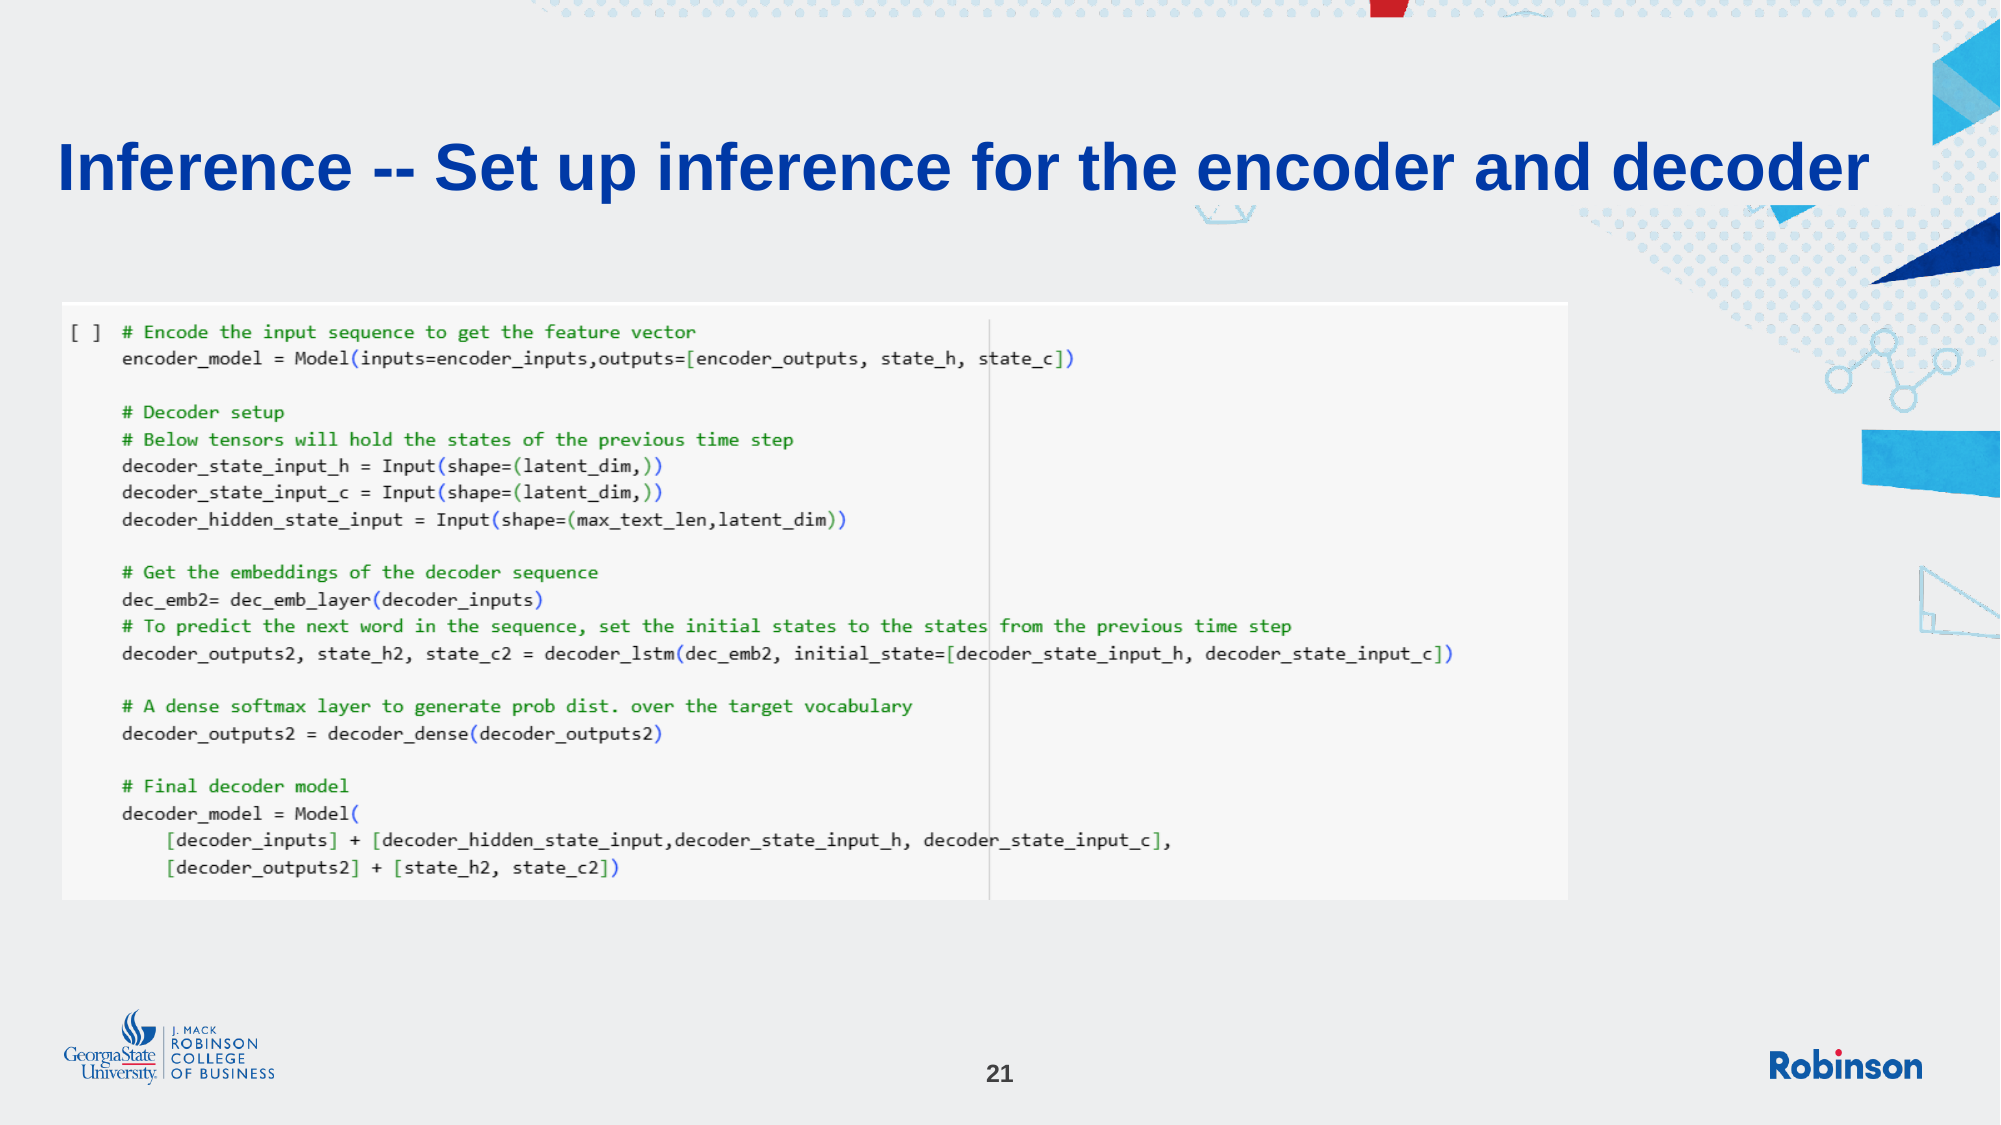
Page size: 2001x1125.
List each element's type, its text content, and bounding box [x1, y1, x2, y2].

title Inference -- Set up inference for the encoder and decoder [57, 17, 1933, 206]
slide_number ‹#› [774, 1042, 1225, 1103]
picture [0, 0, 2000, 1125]
